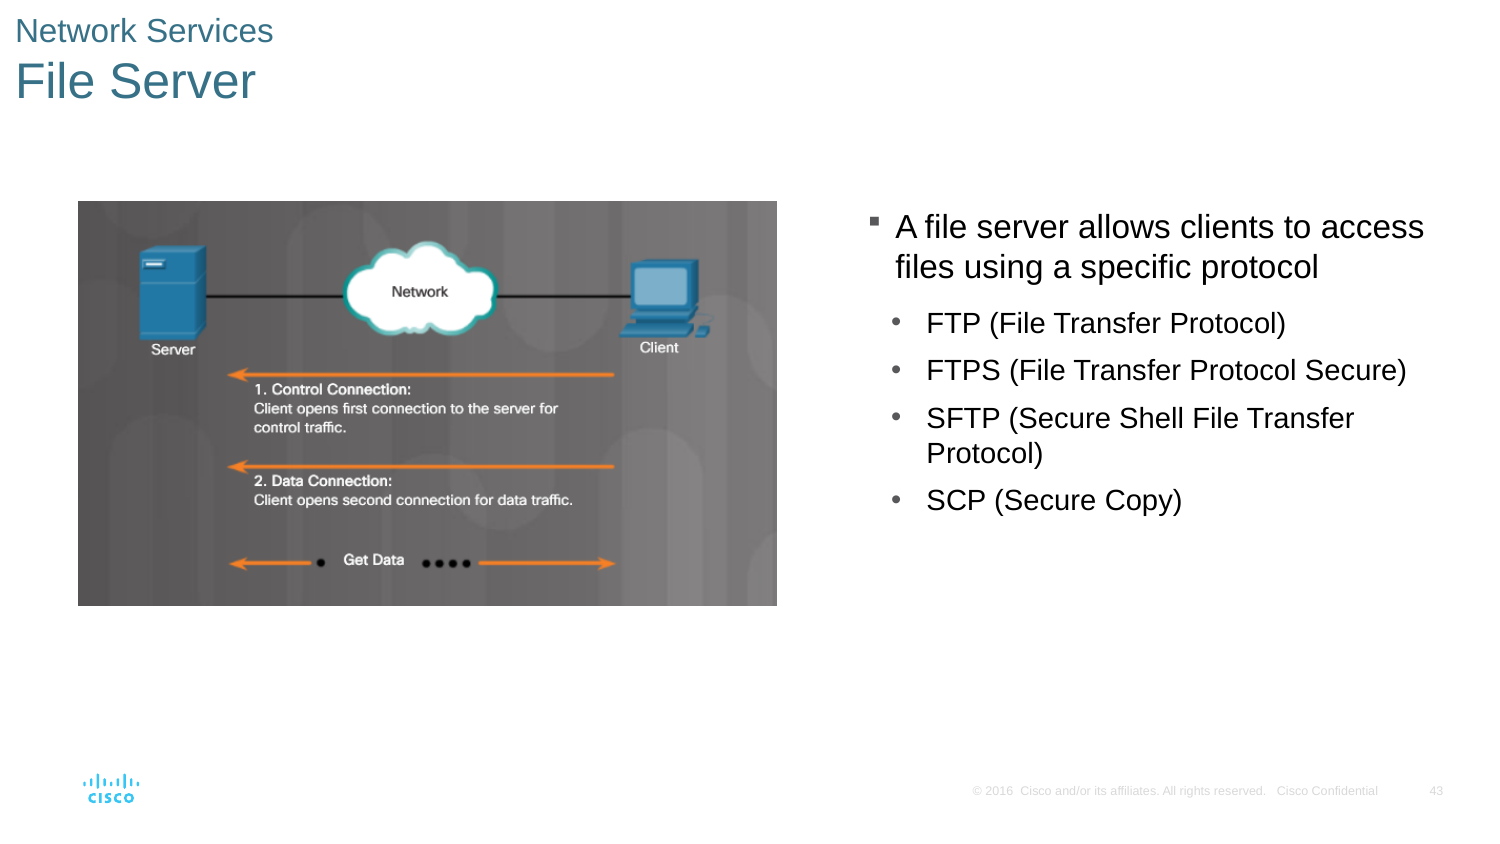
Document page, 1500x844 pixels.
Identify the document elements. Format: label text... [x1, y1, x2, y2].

picture [78, 201, 777, 606]
title Network Services File Server [0, 6, 1500, 131]
list A file server allows clients to access files using a specific protocol FTP (File Transfer Protocol) FTPS (File Transfer Protocol Secure) SFTP (Secure Shell File Transfer Protocol) SCP (Secure Copy) [852, 197, 1466, 672]
